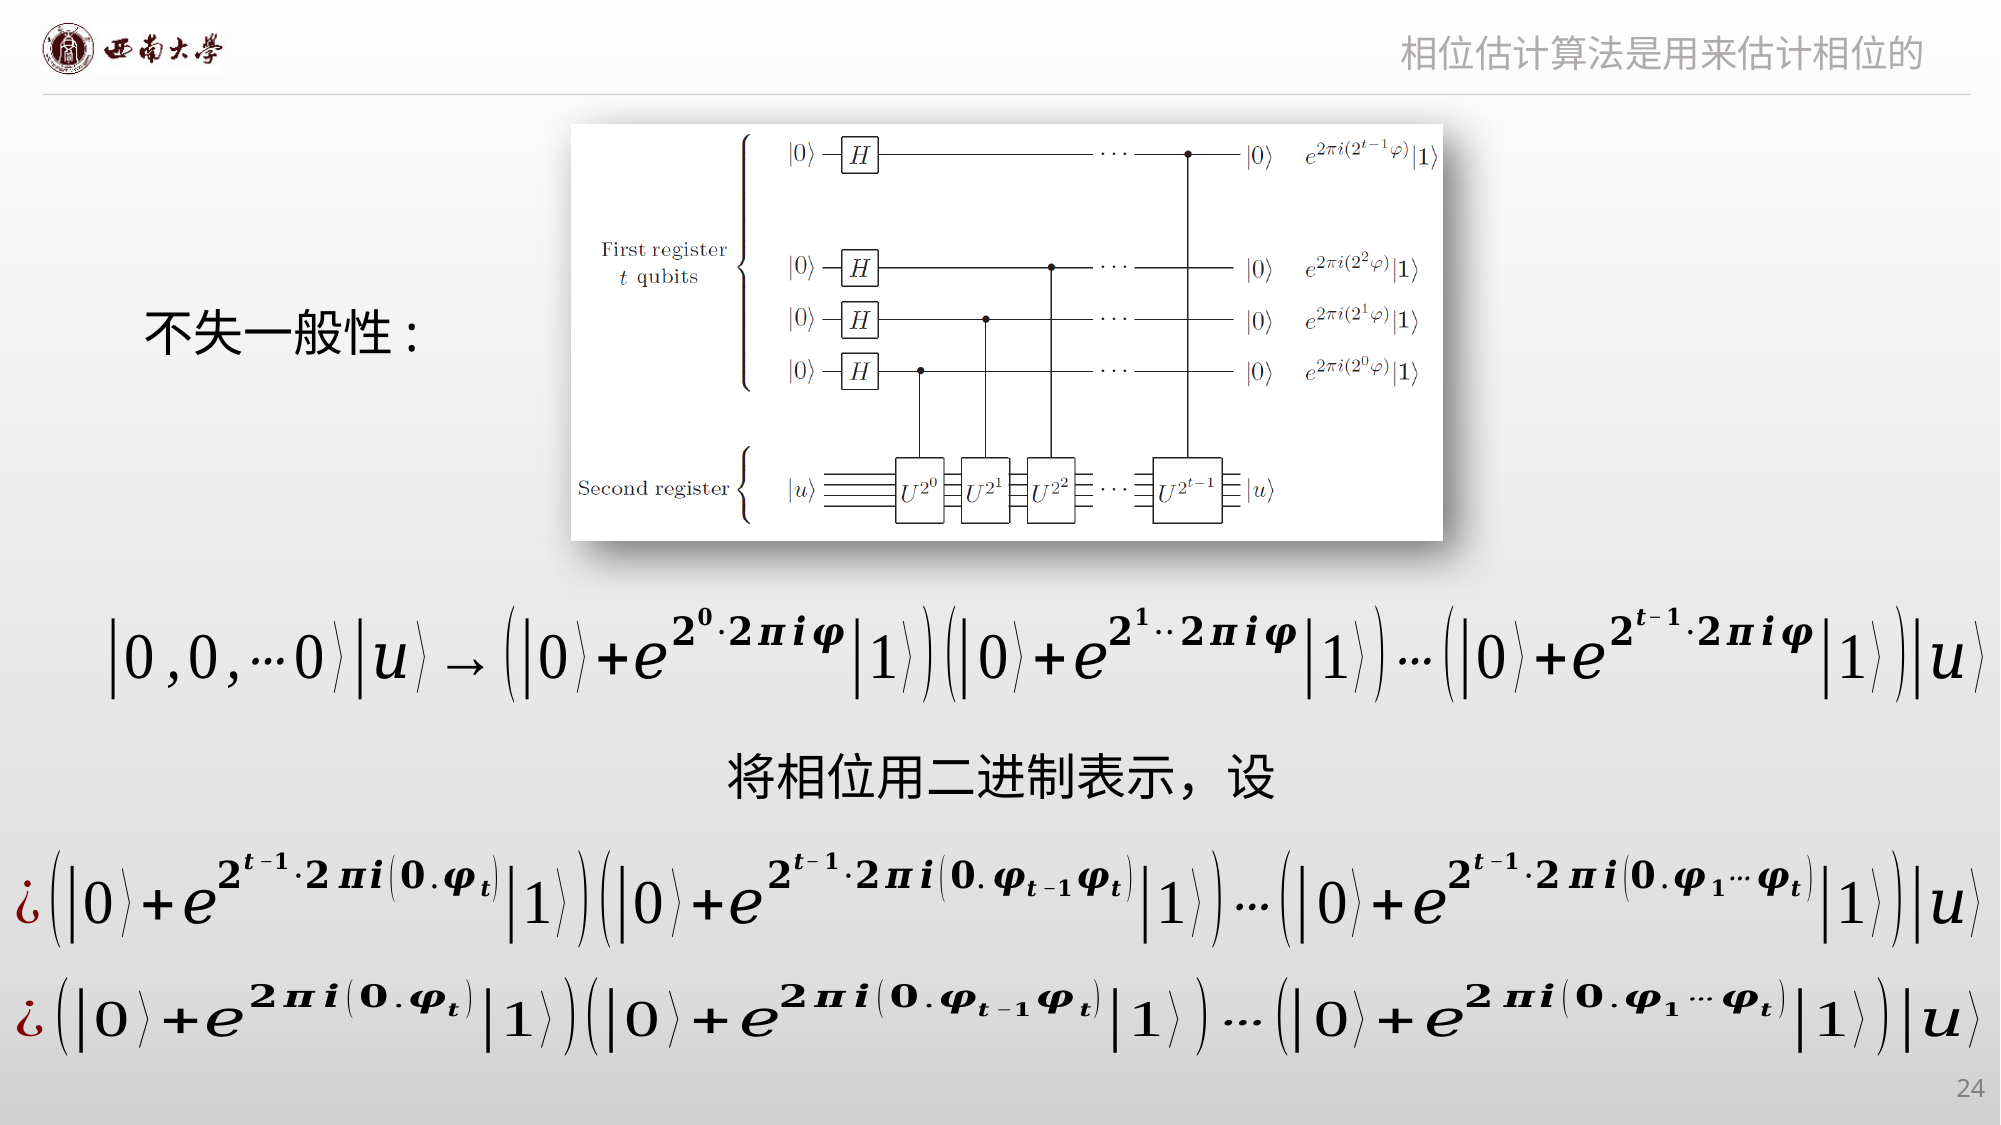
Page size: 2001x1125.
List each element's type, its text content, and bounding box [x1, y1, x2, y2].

slide_number 24 [1550, 1065, 2000, 1125]
list 相位估计算法是用来估计相位的 [1357, 27, 1950, 64]
picture [0, 0, 2001, 1125]
text_box 不失一般性: [128, 294, 527, 370]
